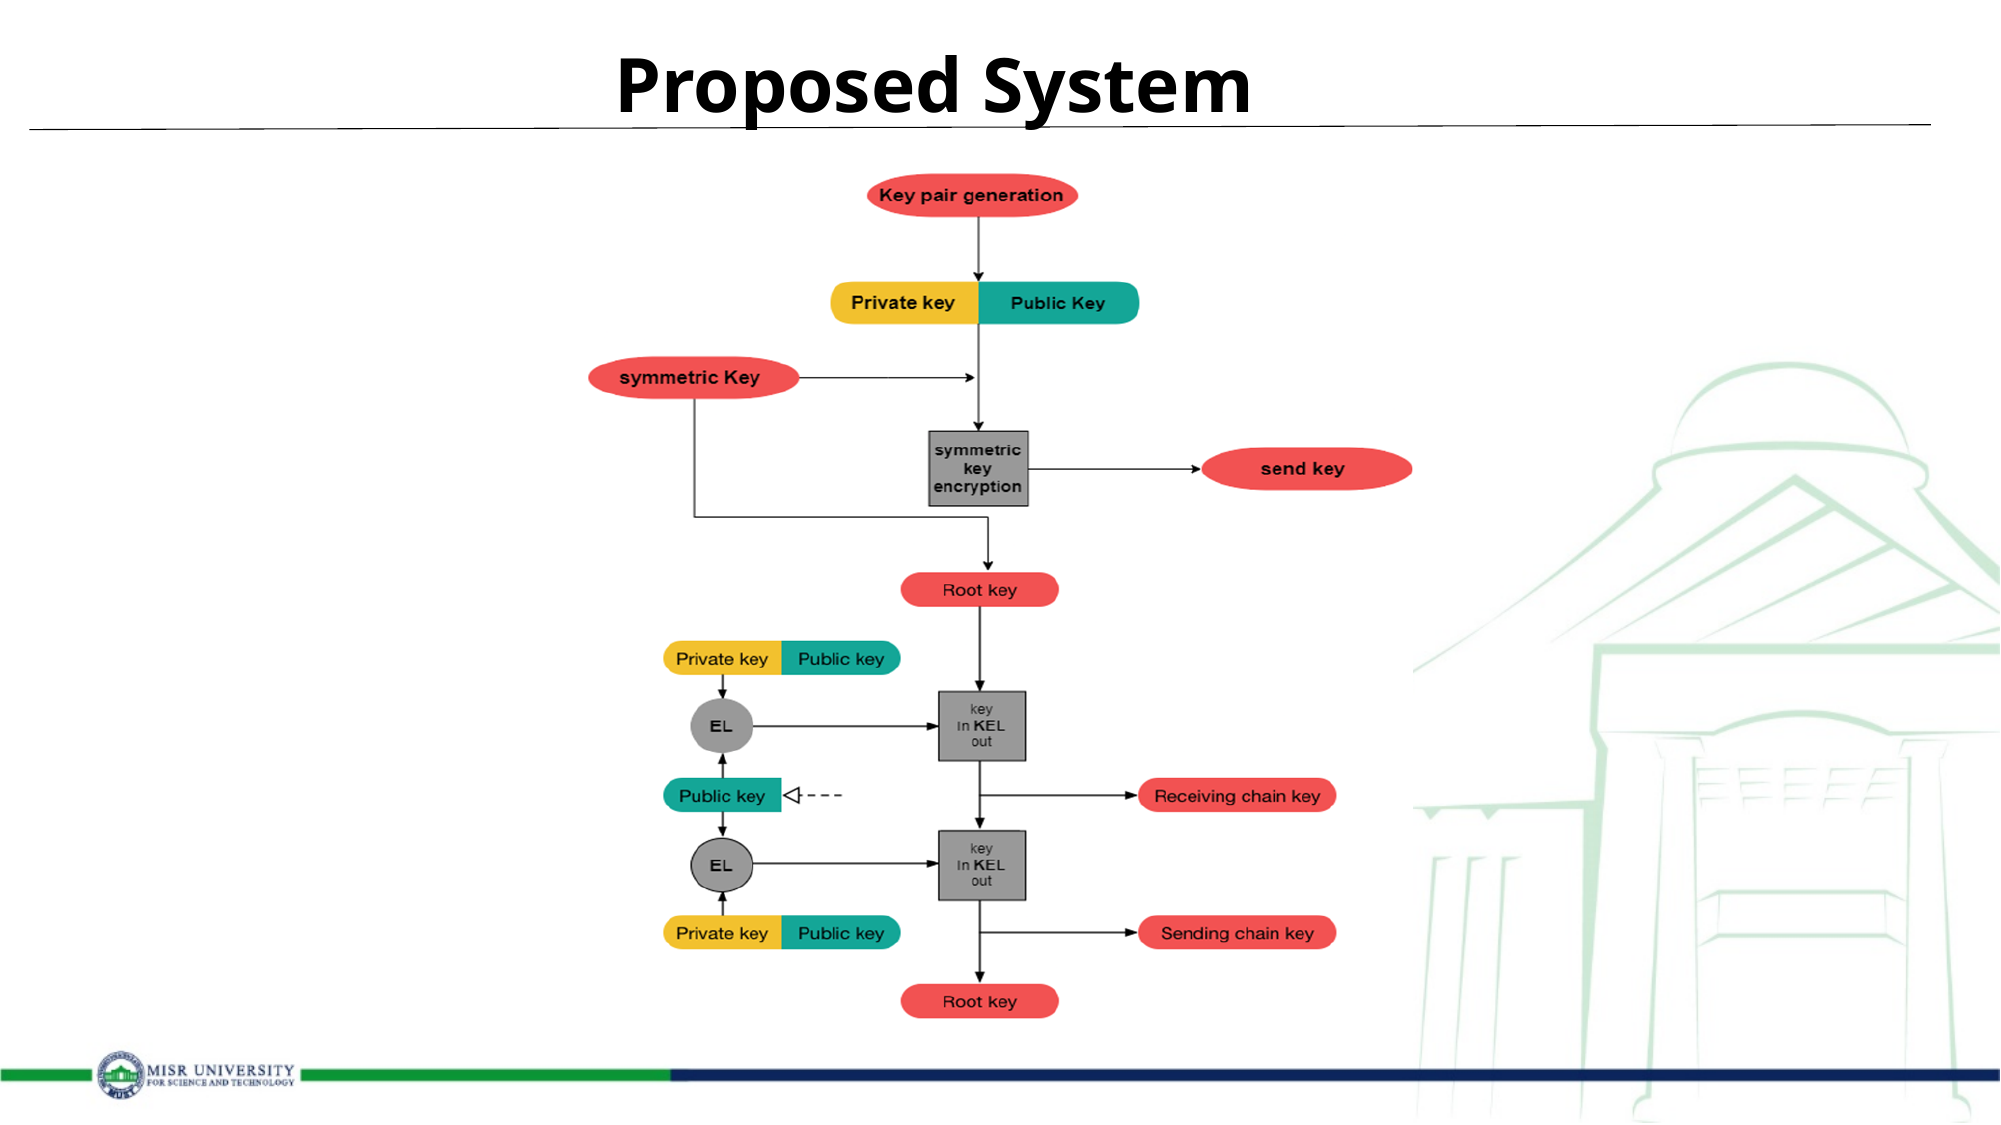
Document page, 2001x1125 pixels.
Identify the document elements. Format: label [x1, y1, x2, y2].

text_box [29, 124, 1931, 130]
picture [0, 0, 2000, 1123]
